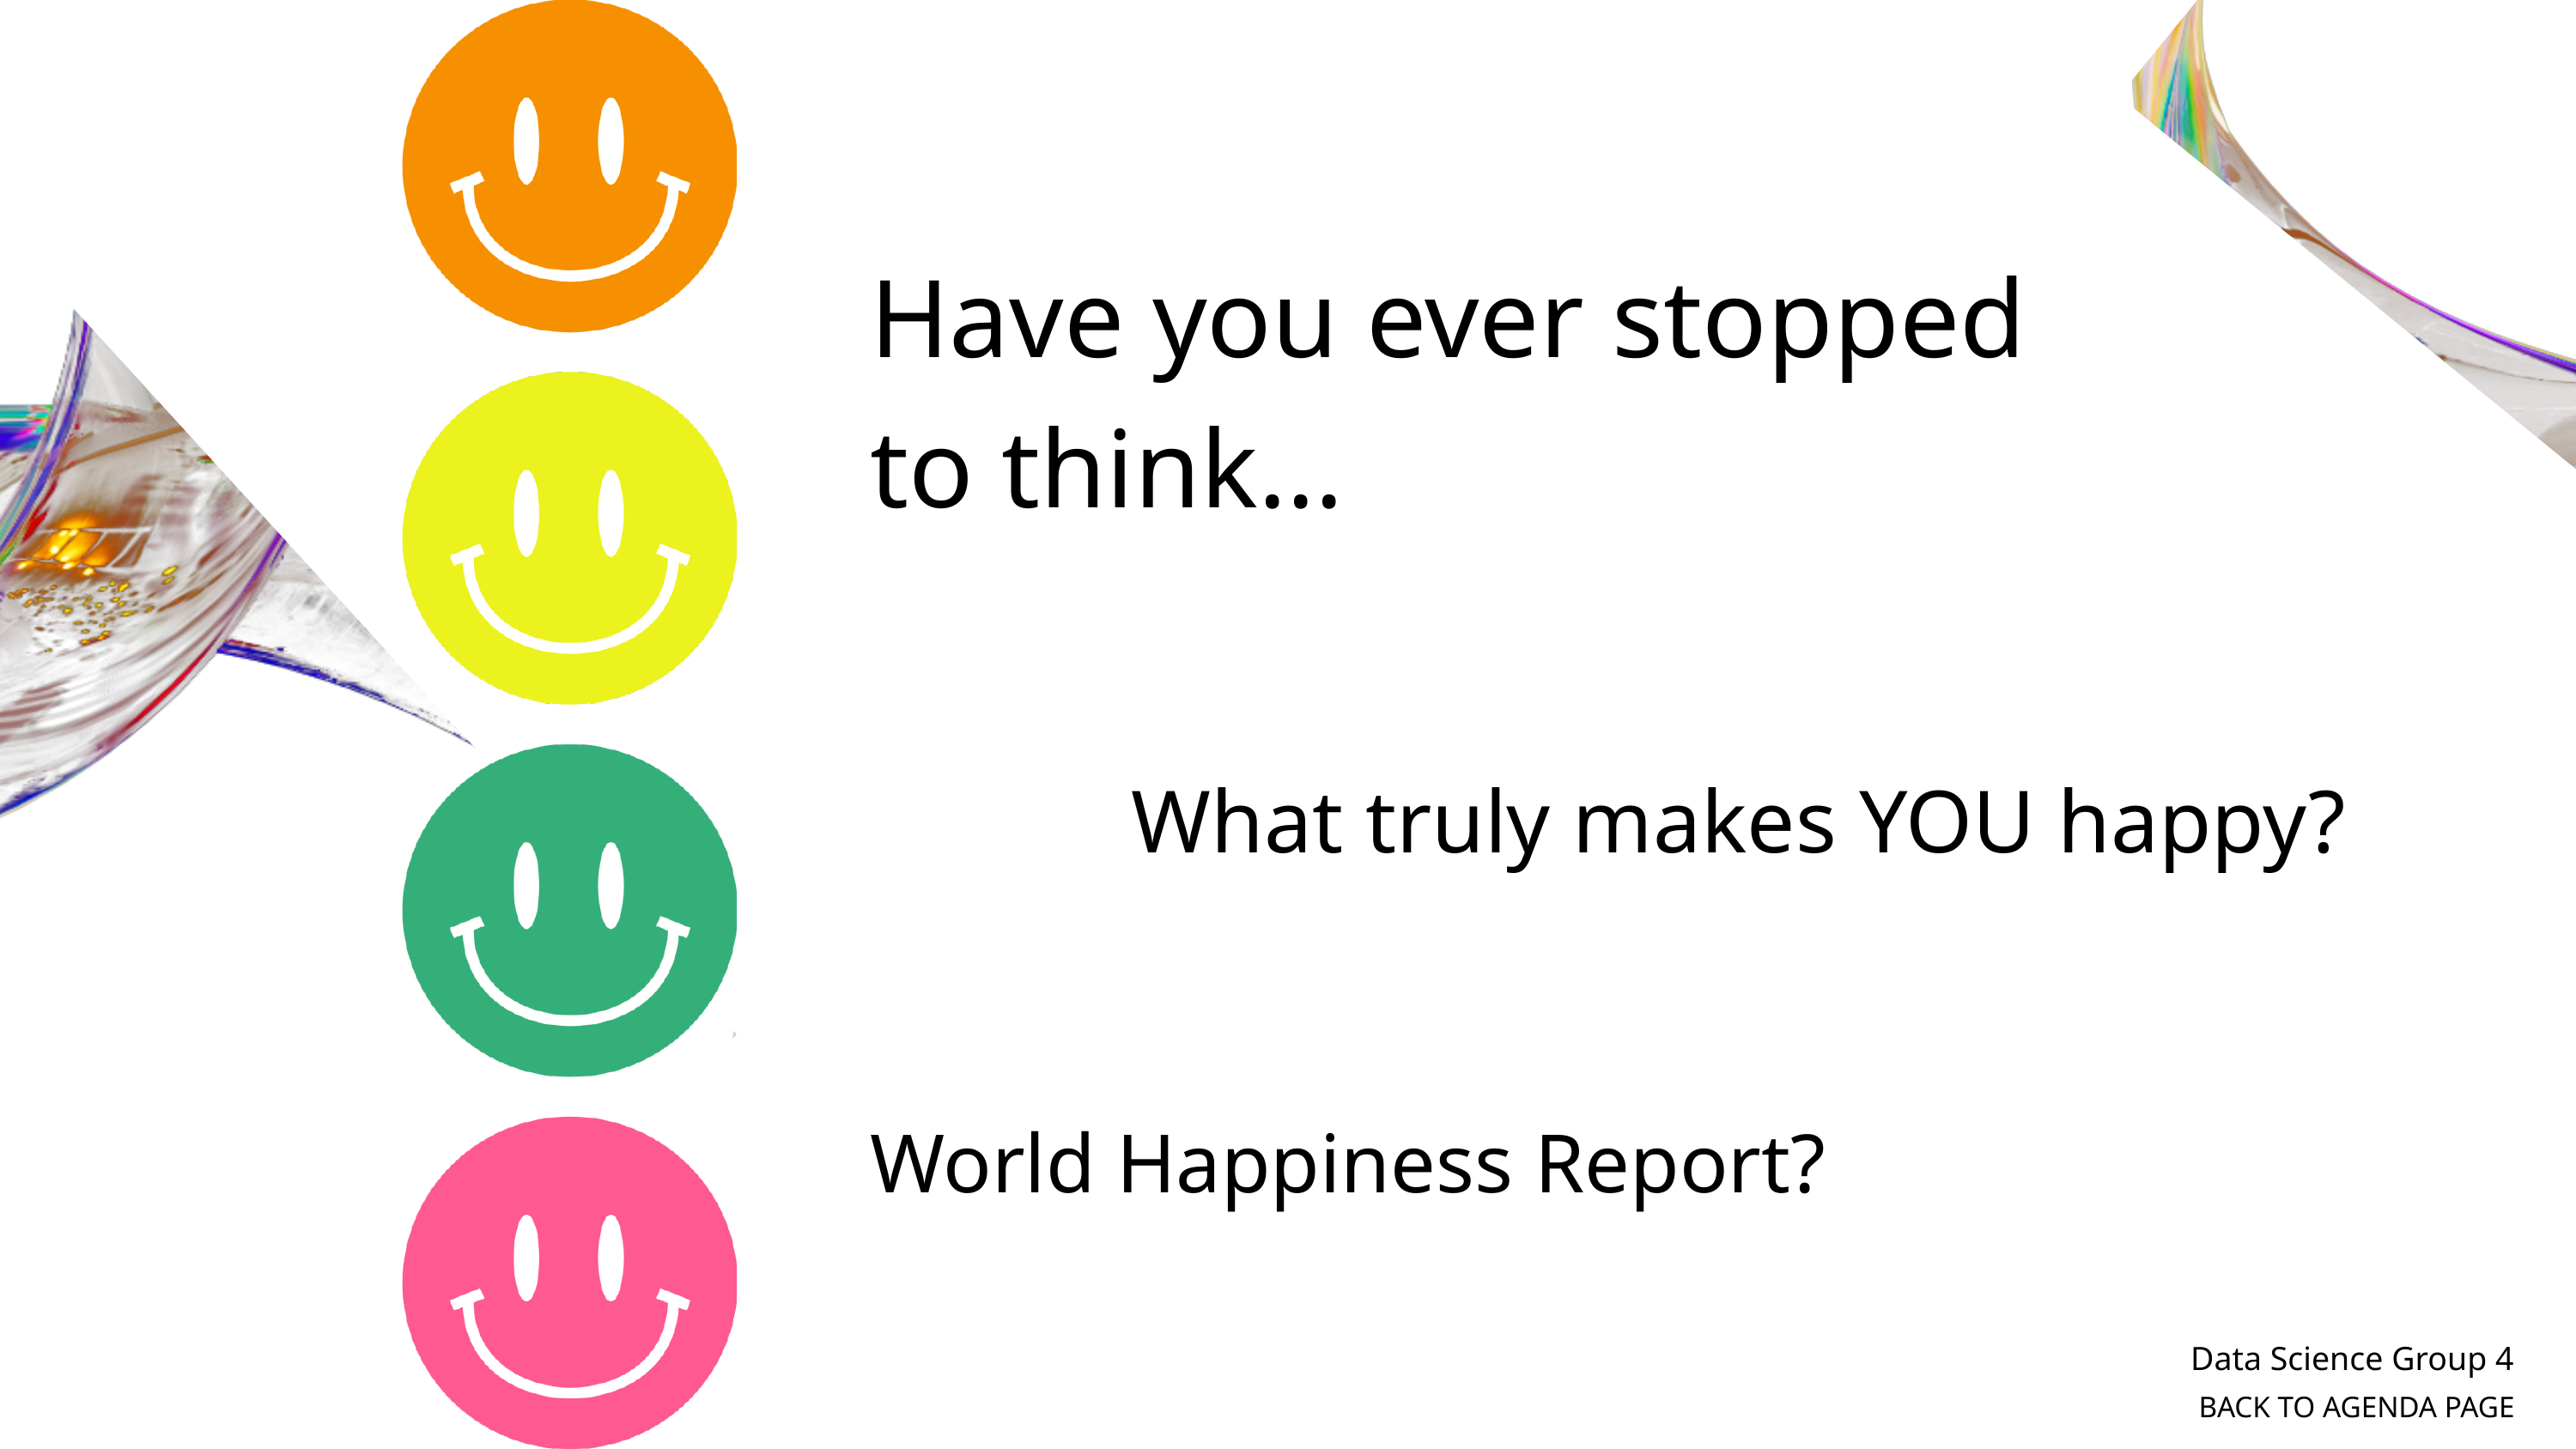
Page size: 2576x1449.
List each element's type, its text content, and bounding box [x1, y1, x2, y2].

text_box World Happiness Report? [870, 1096, 1959, 1210]
text_box BACK TO AGENDA PAGE [2182, 1383, 2532, 1423]
text_box [402, 0, 738, 1034]
text_box Data Science Group 4 [2182, 1331, 2523, 1377]
text_box [0, 227, 738, 1449]
text_box [402, 1035, 738, 1449]
text_box [2118, 0, 2576, 470]
text_box Have you ever stopped to think... [870, 228, 2142, 530]
text_box What truly makes YOU happy? [1131, 749, 2421, 870]
